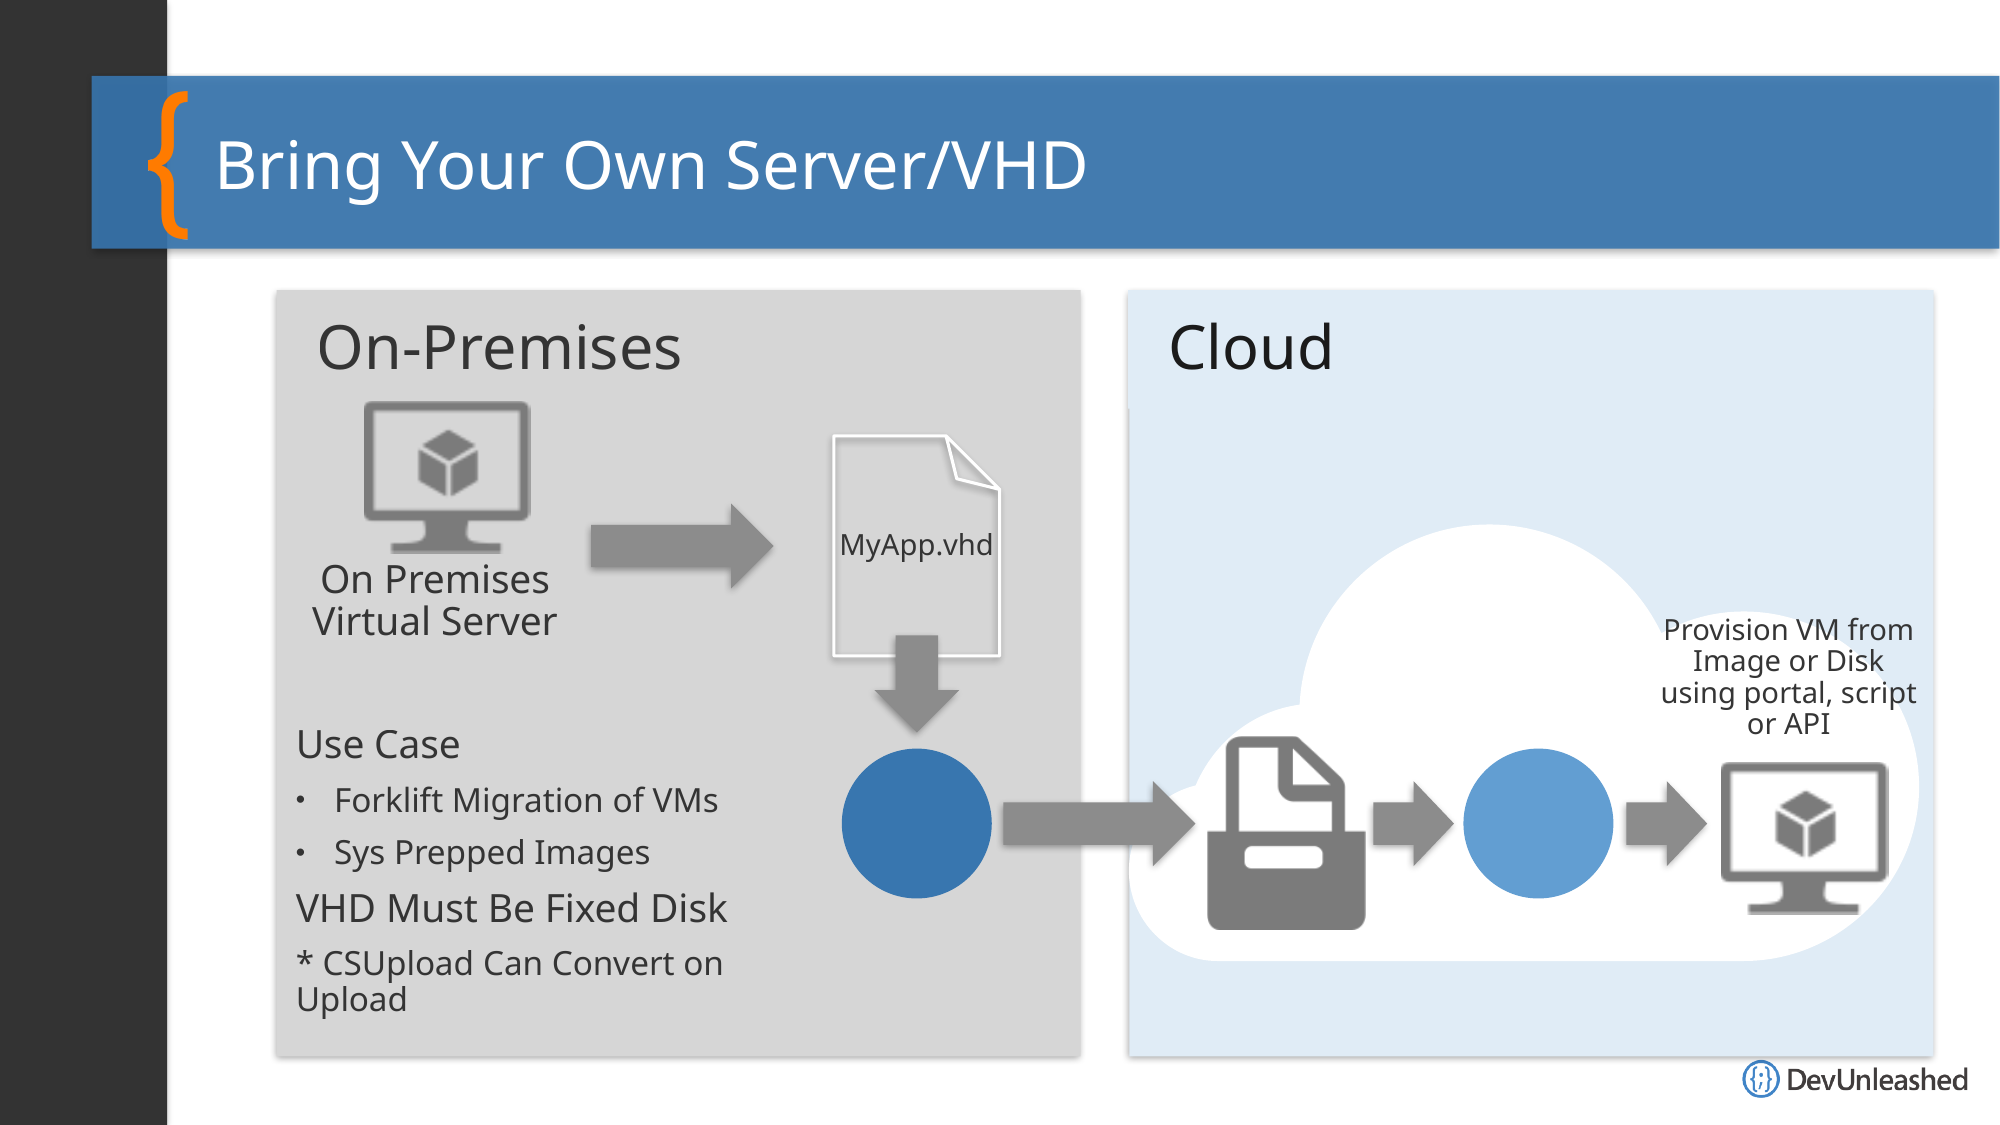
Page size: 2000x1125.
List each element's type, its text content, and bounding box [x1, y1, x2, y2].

title Bring Your Own Server/VHD [99, 75, 1900, 250]
picture [1733, 1053, 1979, 1103]
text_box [276, 289, 1002, 1057]
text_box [590, 435, 998, 899]
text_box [1373, 578, 1923, 915]
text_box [1003, 289, 1934, 1057]
